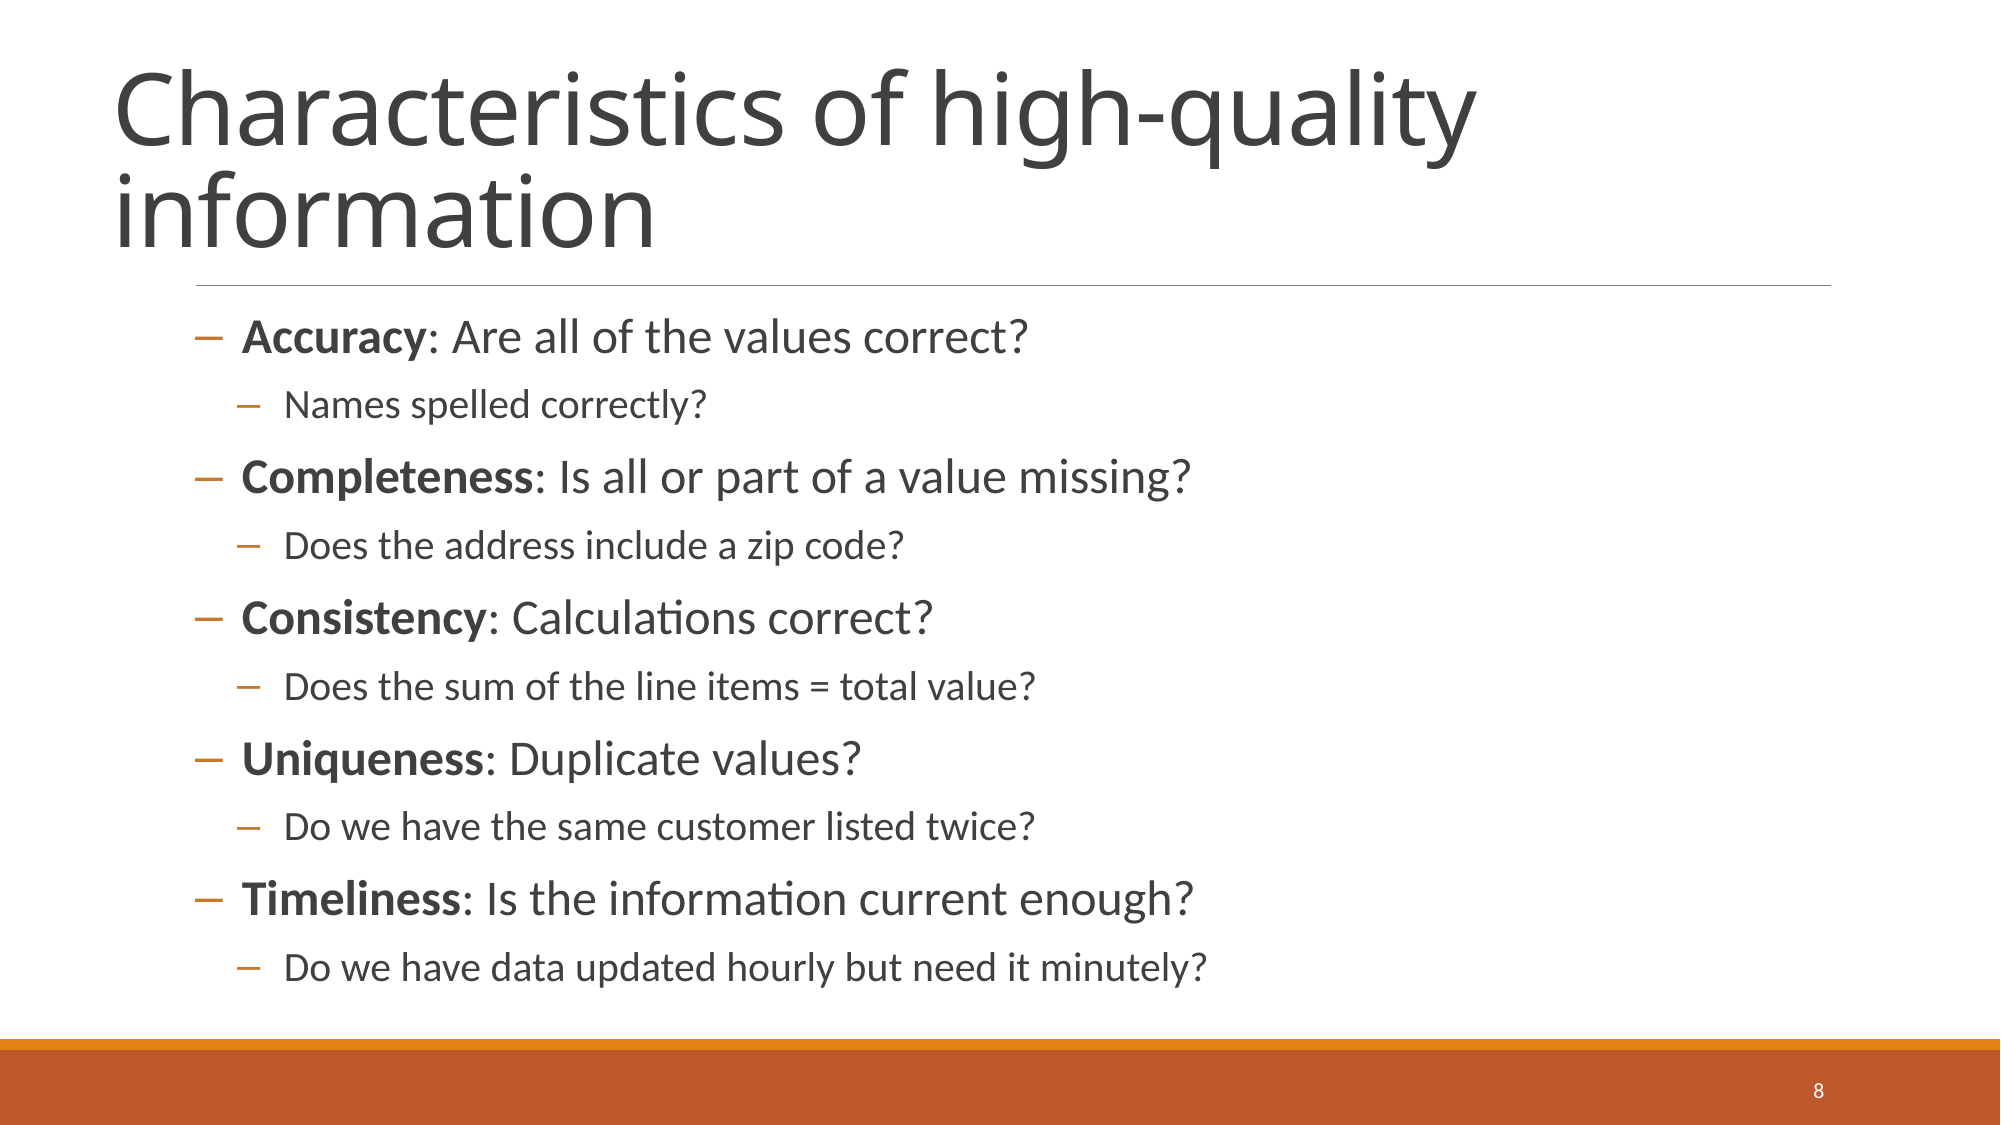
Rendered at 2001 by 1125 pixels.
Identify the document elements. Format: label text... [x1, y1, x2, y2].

title Characteristics of high-quality information [97, 47, 1913, 285]
slide_number 8 [1624, 1059, 1840, 1120]
list Accuracy: Are all of the values correct? Names spelled correctly? Completeness: Is all or part of a value missing? Does the address include a zip code? Consistency: Calculations correct? Does the sum of the line items = total value? Uniqueness: Duplicate values? Do we have the same customer listed twice? Timeliness: Is the information current enough? Do we have data updated hourly but need it minutely? [180, 302, 1830, 1063]
